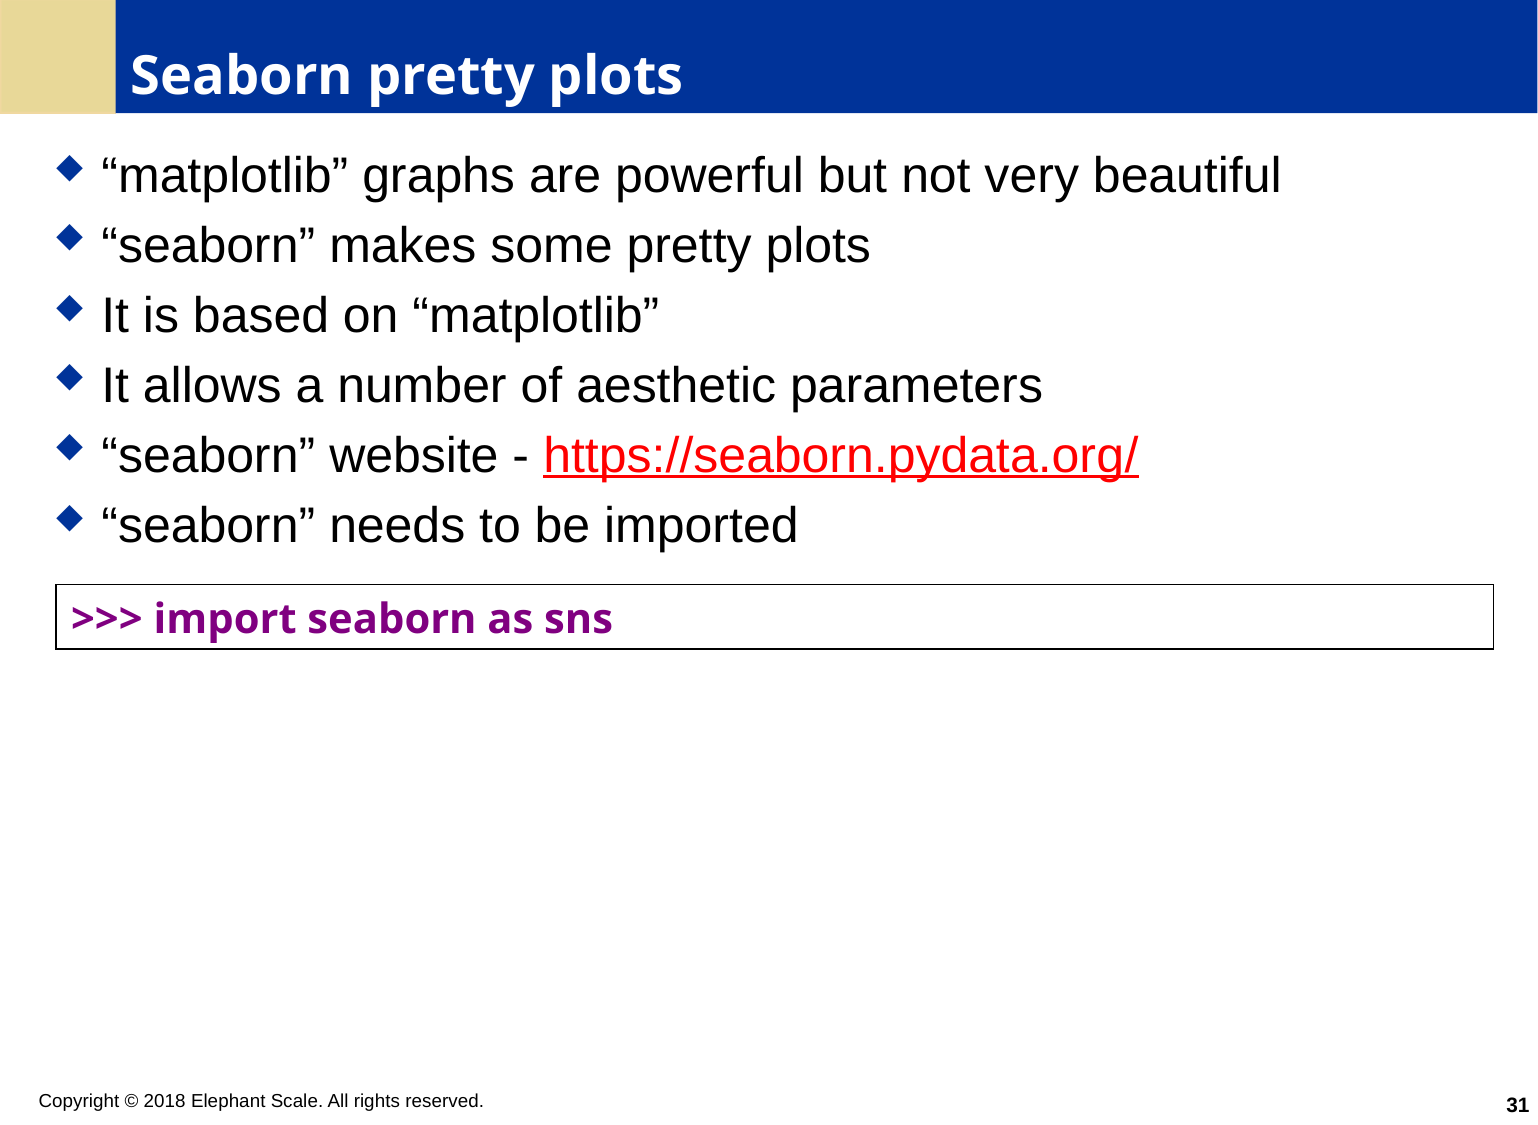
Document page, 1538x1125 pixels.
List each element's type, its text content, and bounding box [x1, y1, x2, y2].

picture [0, 0, 115, 114]
title Seaborn pretty plots [115, 0, 1538, 114]
footer Copyright © 2018 Elephant Scale. All rights reserved. [38, 1088, 932, 1112]
list “matplotlib” graphs are powerful but not very beautiful “seaborn” makes some pretty plots It is based on “matplotlib” It allows a number of aesthetic parameters “seaborn” website - https://seaborn.pydata.org/ “seaborn” needs to be imported [38, 134, 1500, 1061]
text_box >>> import seaborn as sns [56, 584, 1494, 650]
slide_number 31 [1439, 1079, 1530, 1117]
